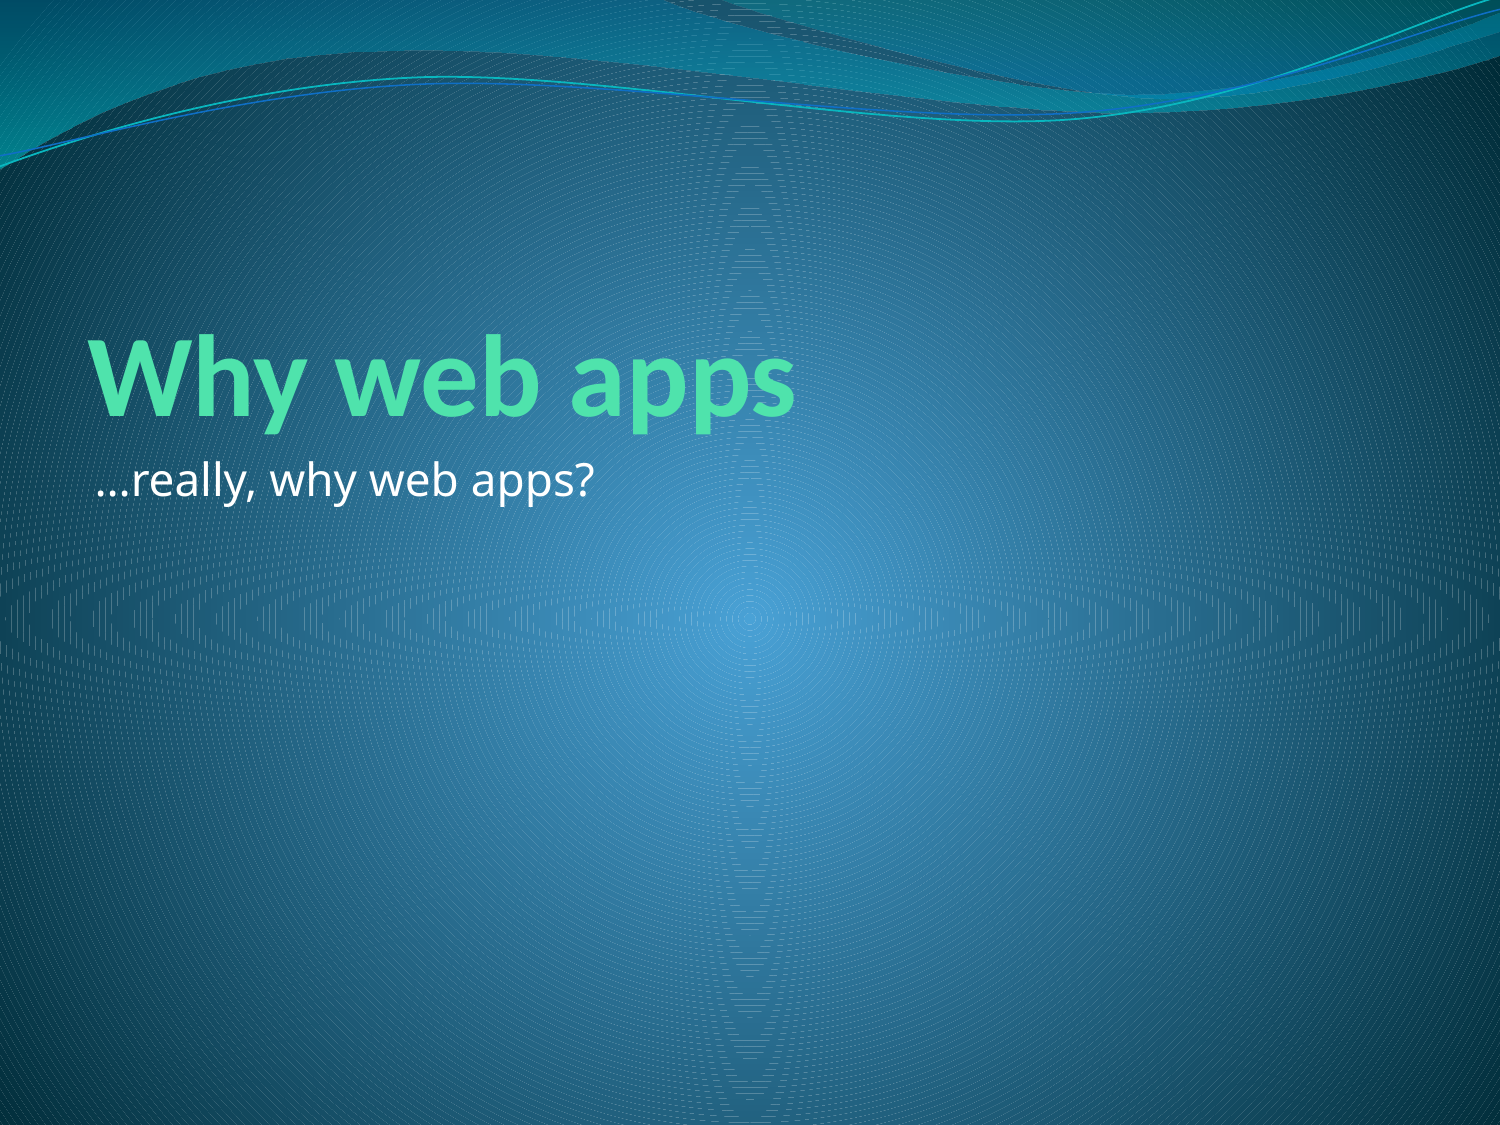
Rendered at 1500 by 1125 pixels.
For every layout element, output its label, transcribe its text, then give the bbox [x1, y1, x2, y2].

list …really, why web apps? [86, 443, 1362, 692]
title Why web apps [86, 216, 1362, 440]
